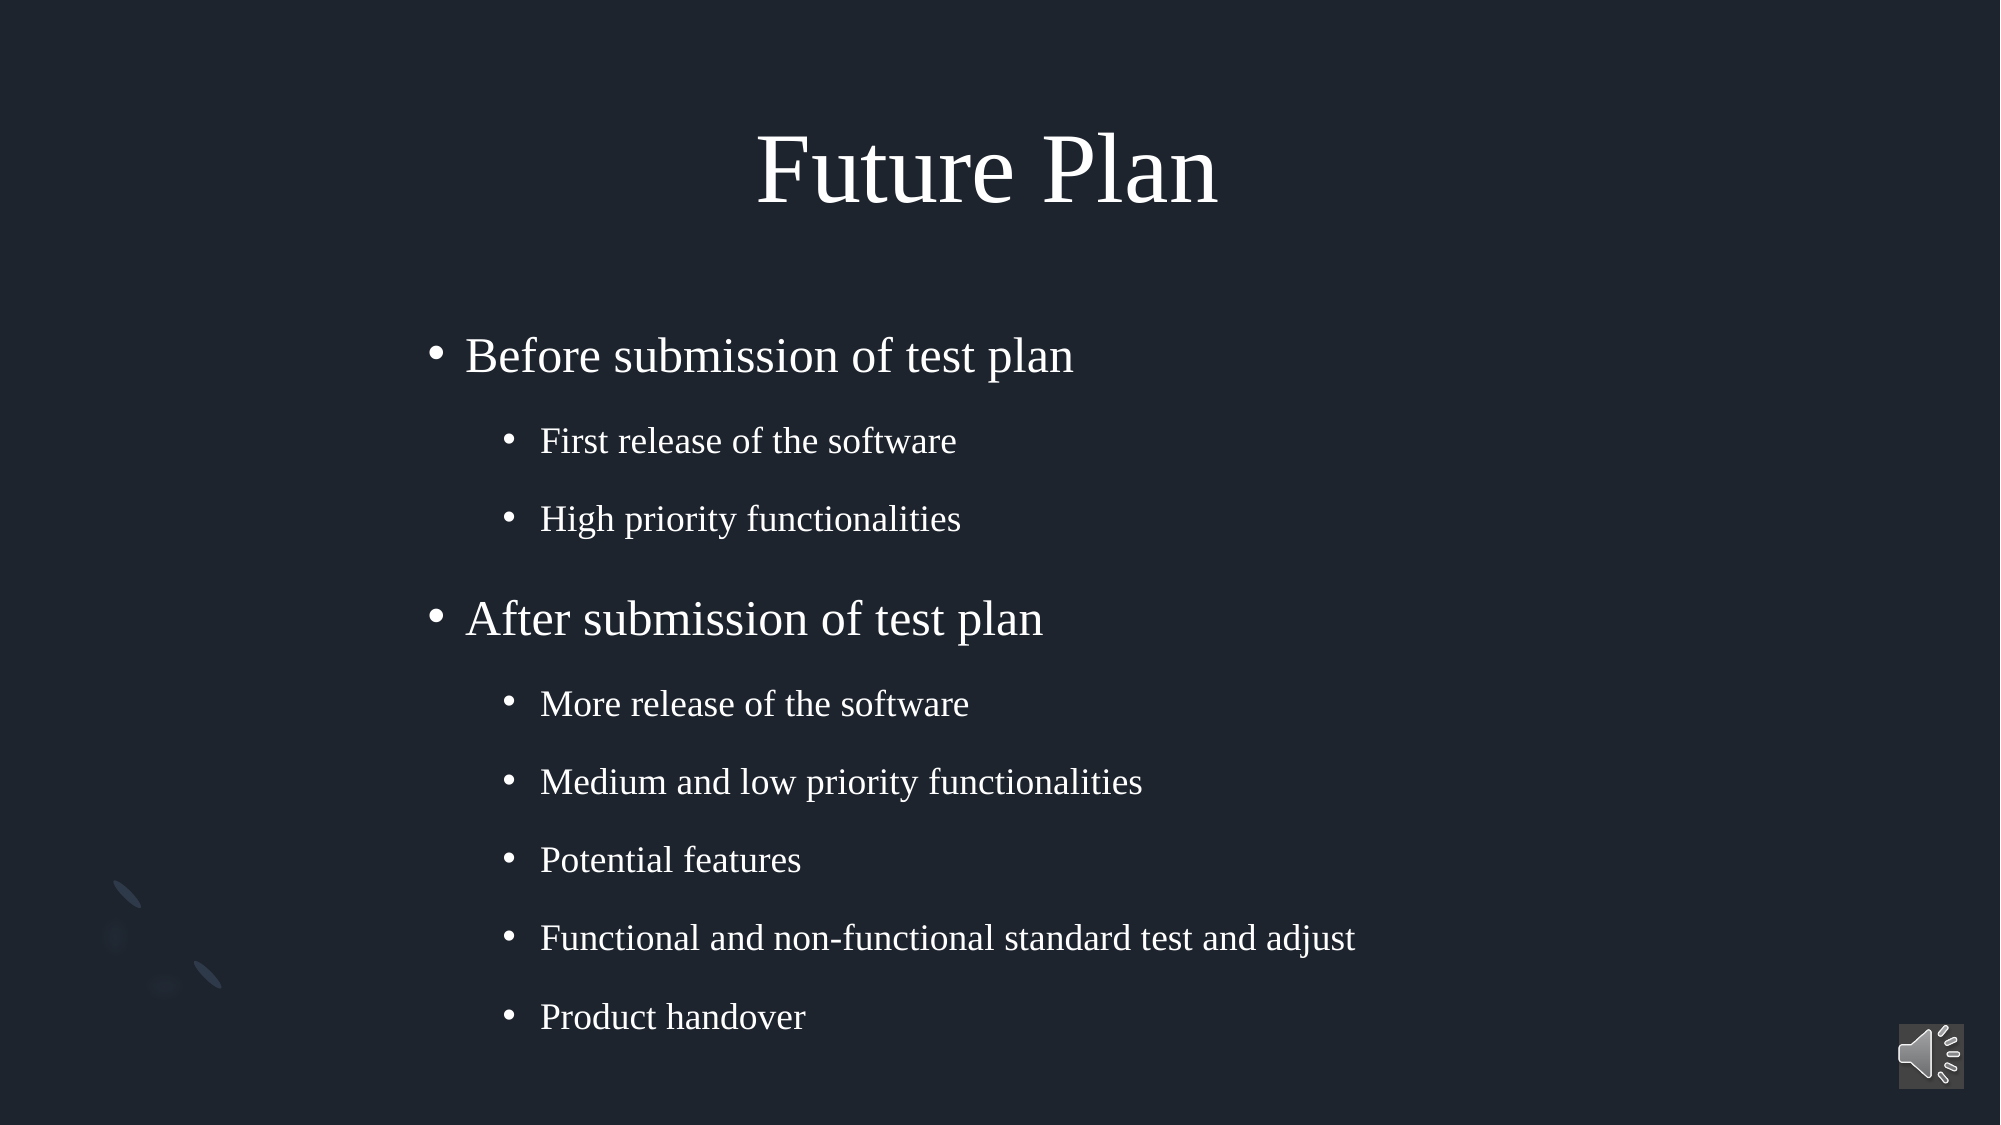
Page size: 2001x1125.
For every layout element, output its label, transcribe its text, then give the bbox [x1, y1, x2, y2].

title Future Plan [90, 90, 1910, 309]
picture [1897, 1022, 1965, 1090]
list Before submission of test plan First release of the software High priority functionalities After submission of test plan More release of the software Medium and low priority functionalities Potential features Functional and non-functional standard test and adjust Product handover [409, 296, 1591, 1035]
